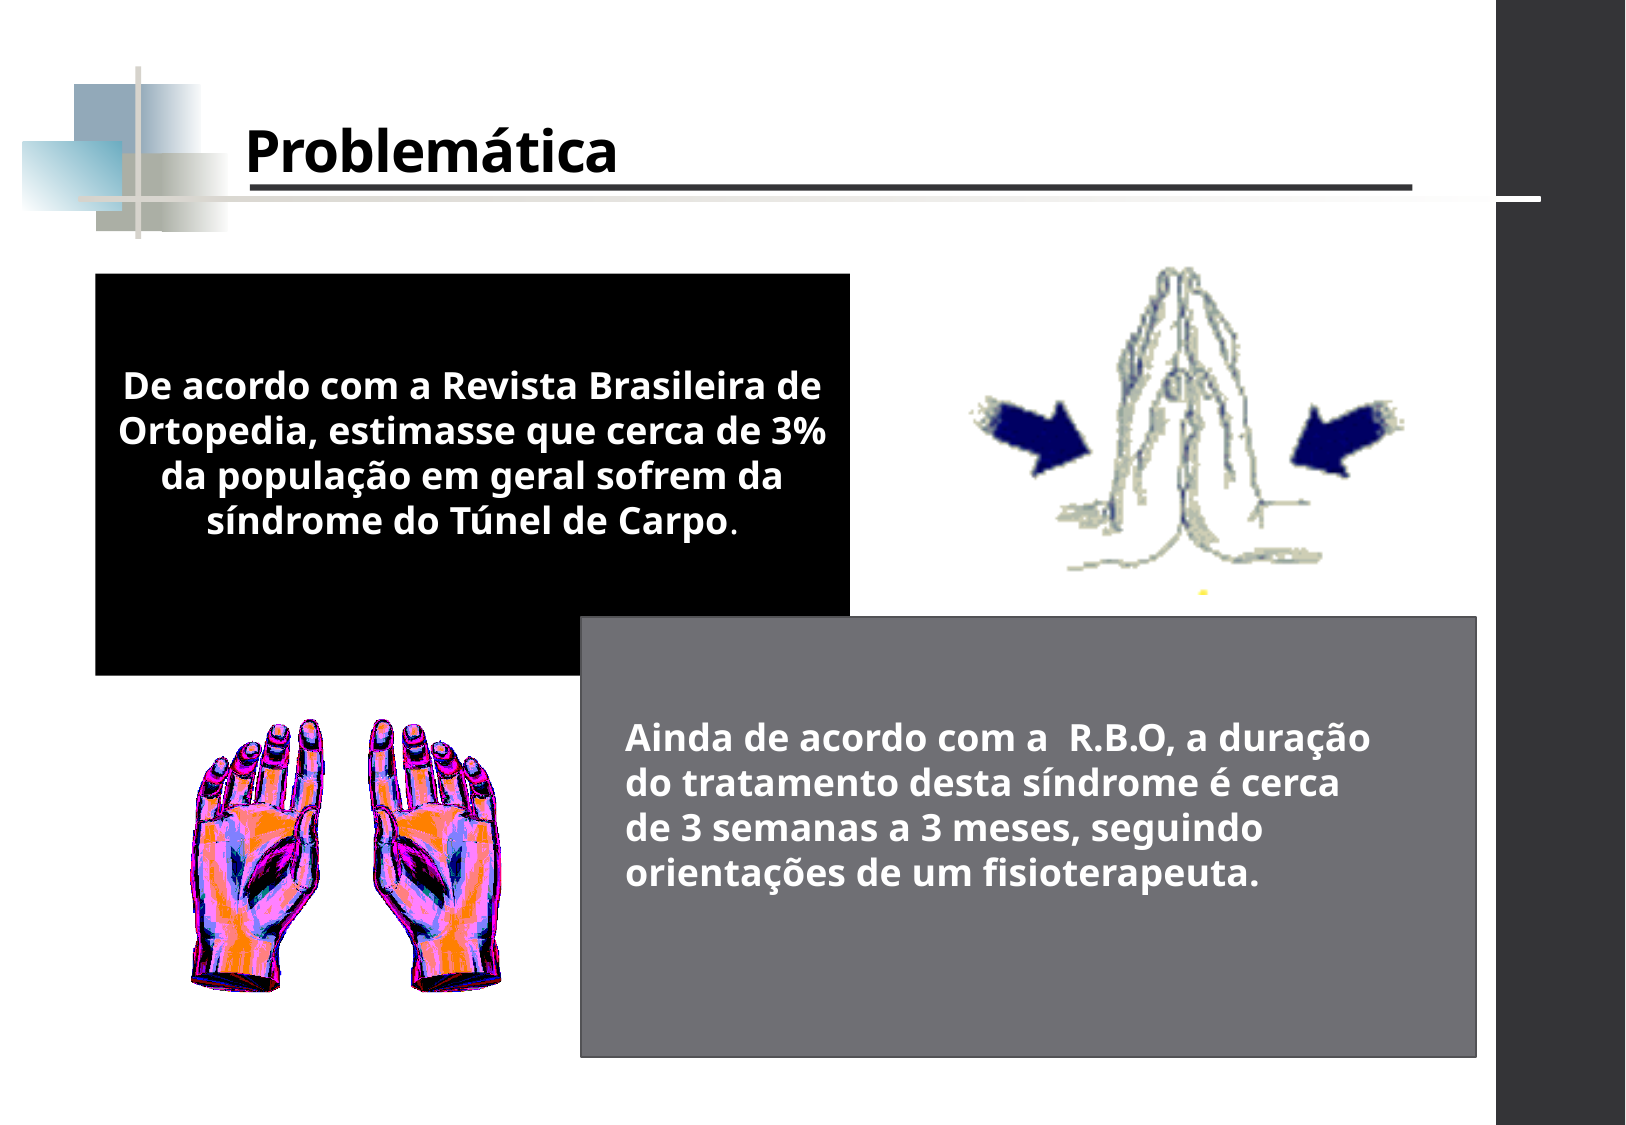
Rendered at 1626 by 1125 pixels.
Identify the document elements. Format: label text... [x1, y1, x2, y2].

text_box Ainda de acordo com a R.B.O, a duração do tratamento desta síndrome é cerca de 3 semanas a 3 meses, seguindo orientações de um fisioterapeuta. [610, 661, 1405, 902]
text_box [580, 616, 1477, 1058]
picture [168, 715, 524, 1000]
text_box De acordo com a Revista Brasileira de Ortopedia, estimasse que cerca de 3% da população em geral sofrem da síndrome do Túnel de Carpo. [95, 273, 850, 676]
picture [939, 256, 1440, 596]
text_box Problemática [229, 78, 848, 193]
